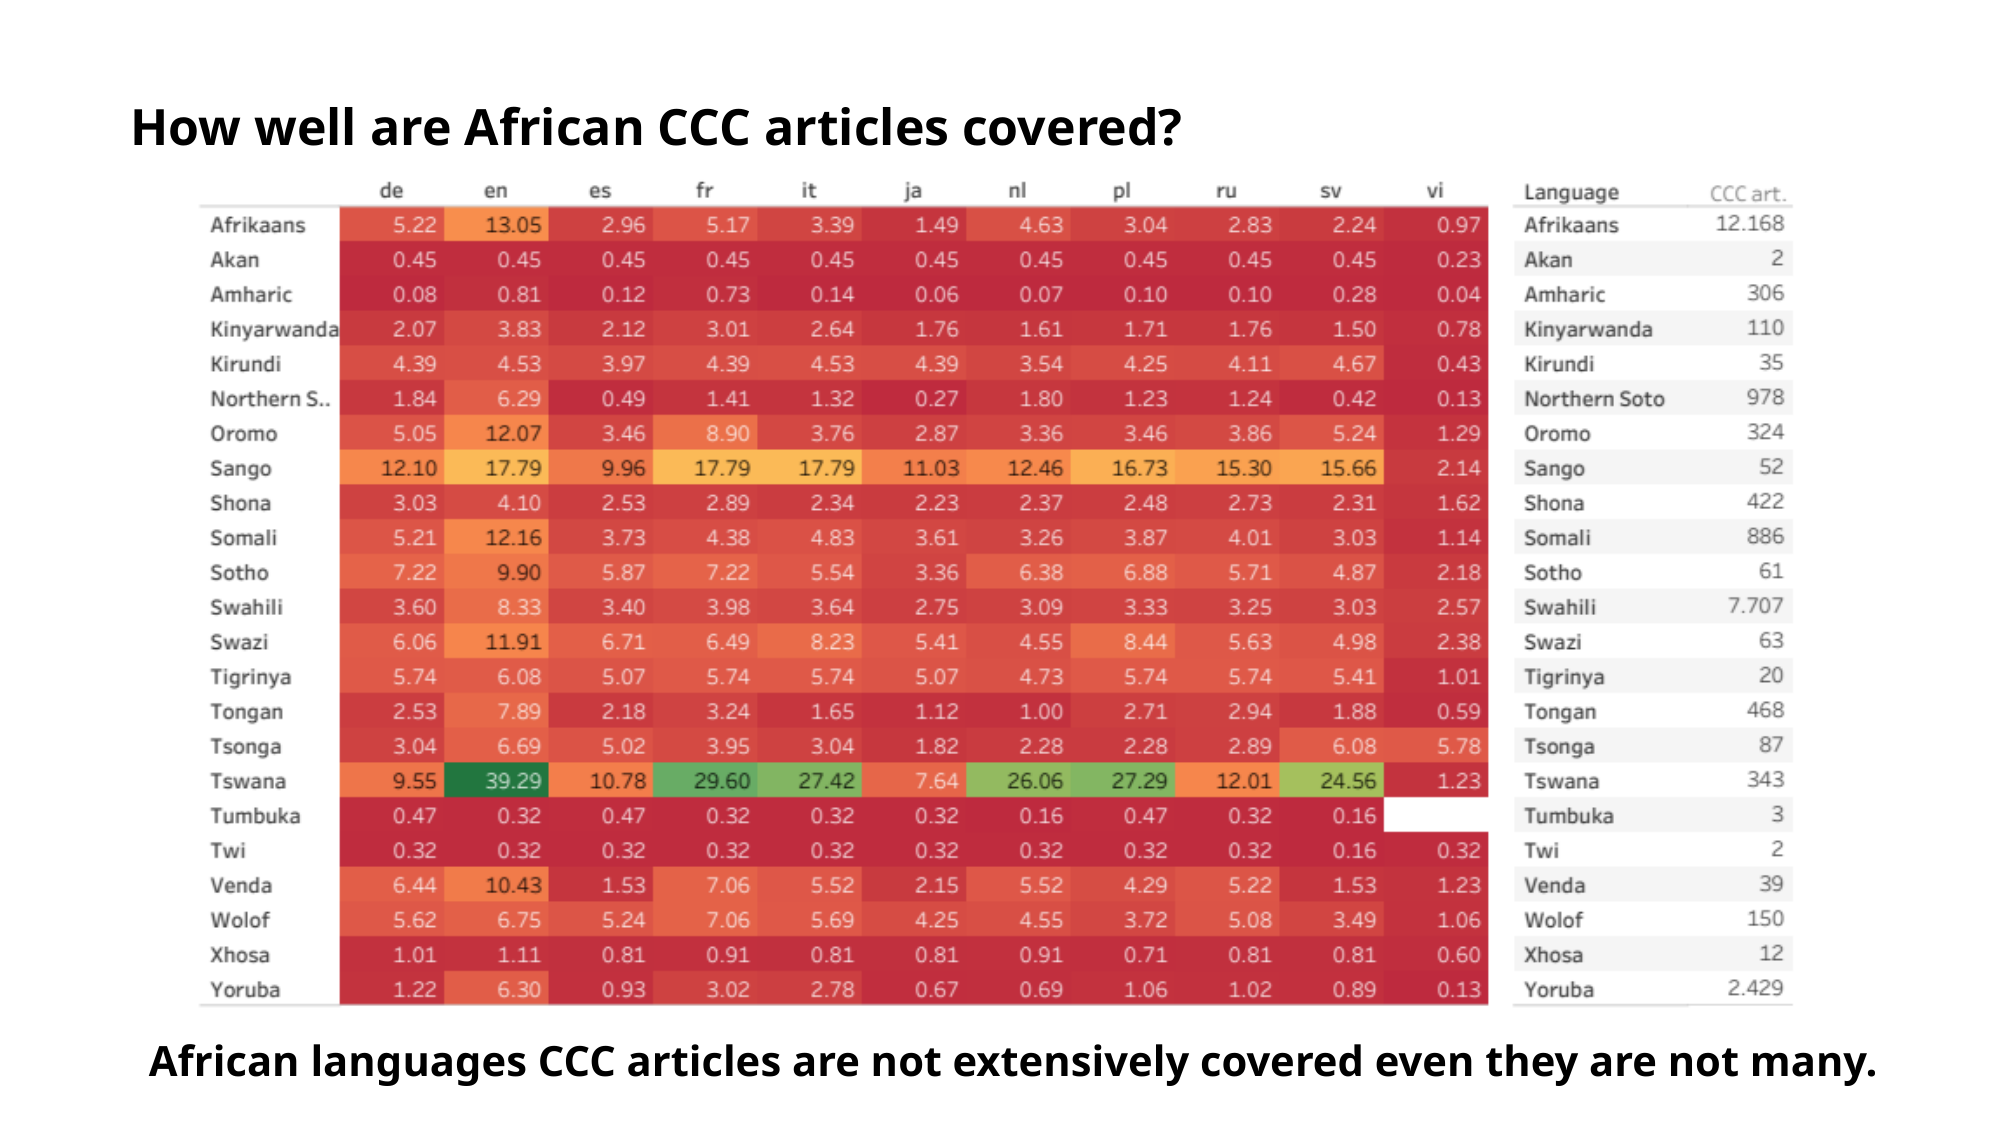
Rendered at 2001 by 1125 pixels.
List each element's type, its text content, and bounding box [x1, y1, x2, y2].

text_box African languages CCC articles are not extensively covered even they are not many. [134, 1026, 1894, 1092]
text_box How well are African CCC articles covered? [115, 88, 1919, 213]
picture [180, 151, 1919, 1027]
